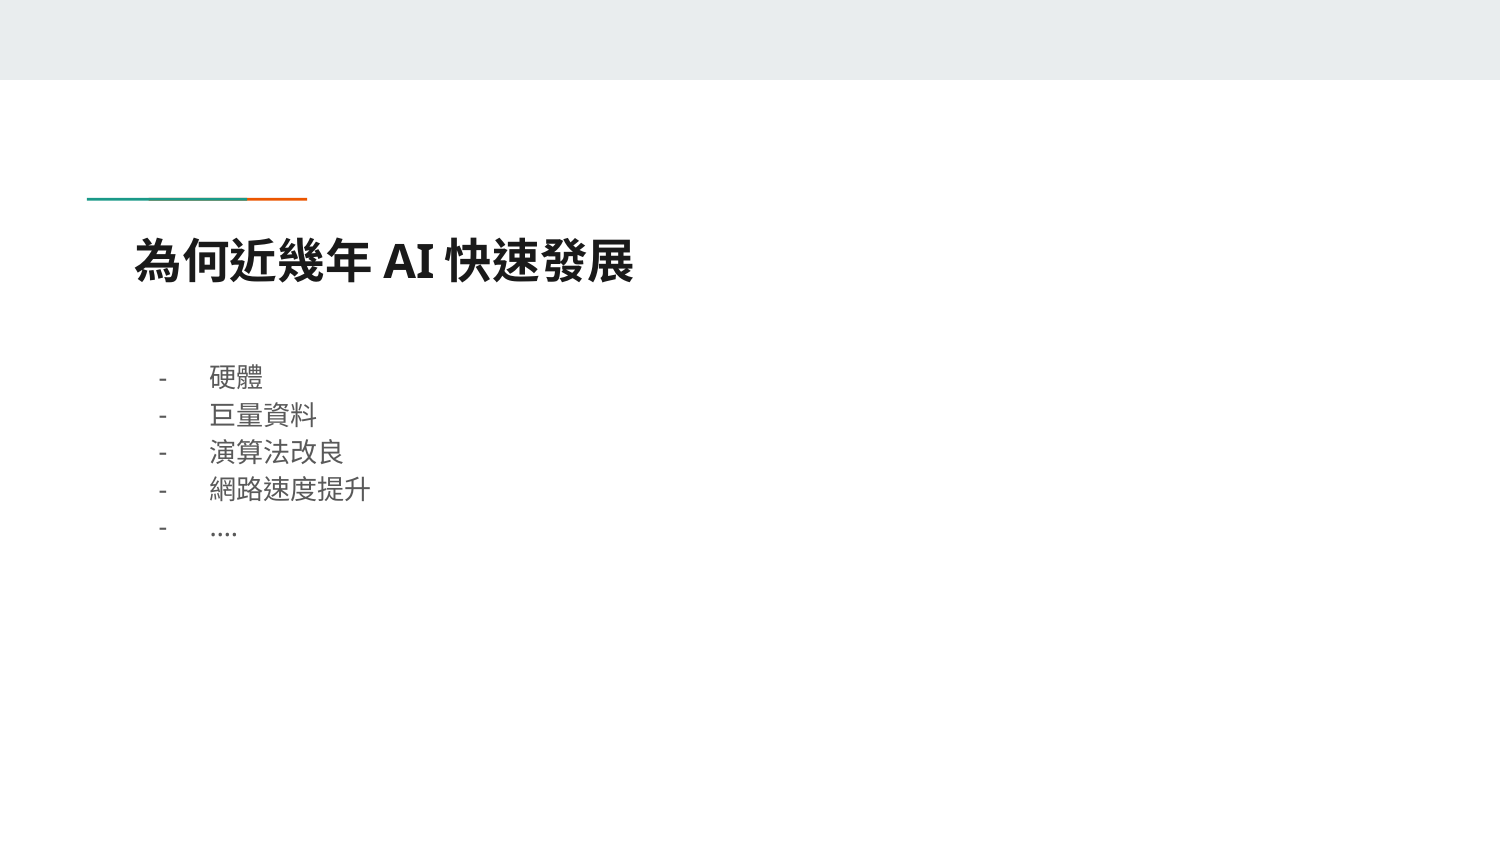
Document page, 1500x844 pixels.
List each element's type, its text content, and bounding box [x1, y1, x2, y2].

title 為何近幾年AI快速發展 [119, 216, 1381, 305]
list 硬體 巨量資料 演算法改良 網路速度提升 …. [119, 341, 1381, 712]
